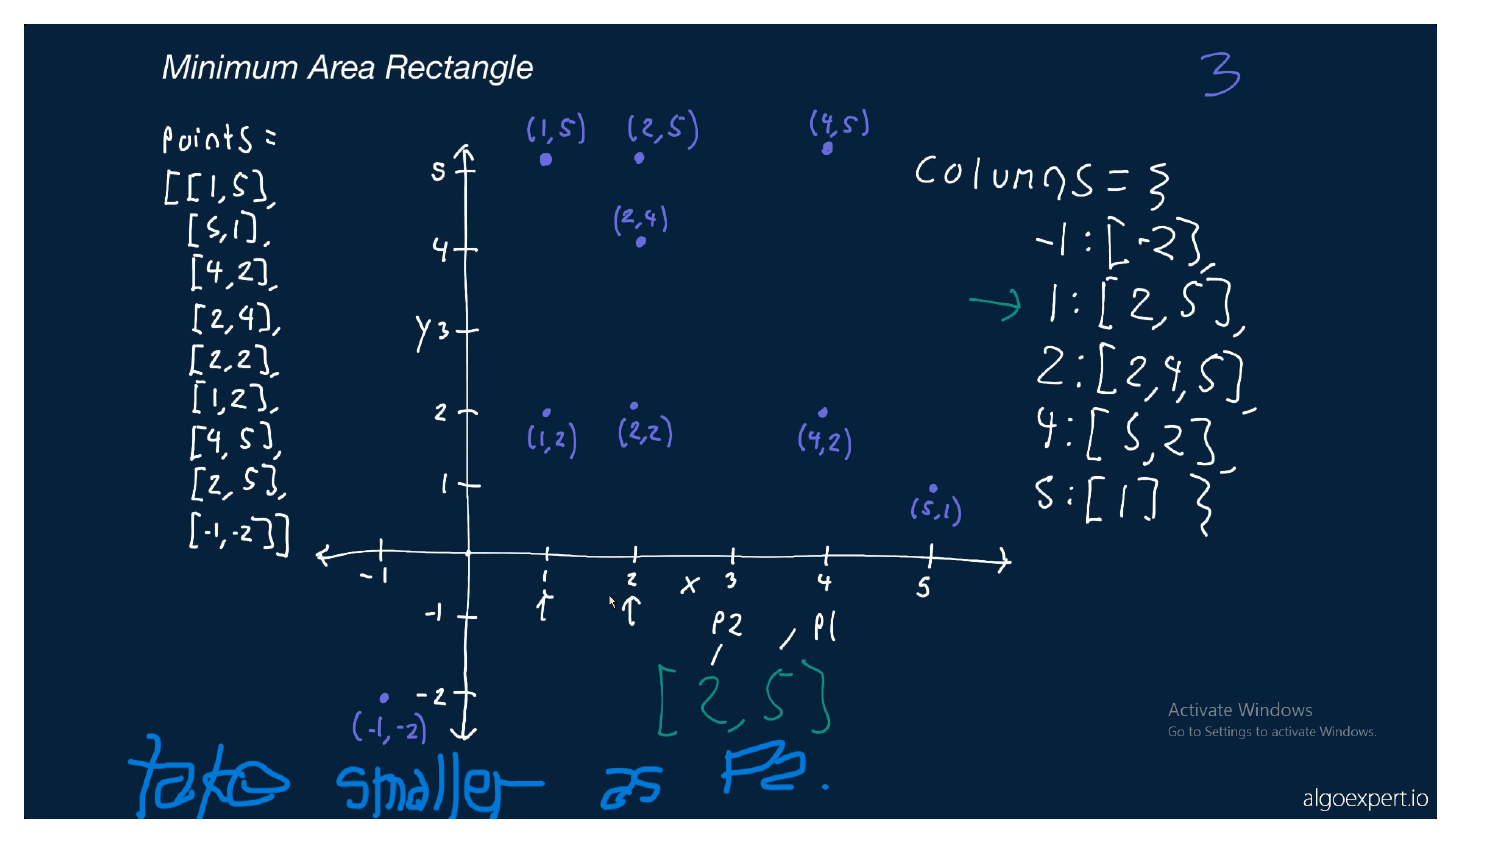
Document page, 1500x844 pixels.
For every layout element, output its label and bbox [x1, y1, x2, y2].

picture [24, 24, 1437, 819]
